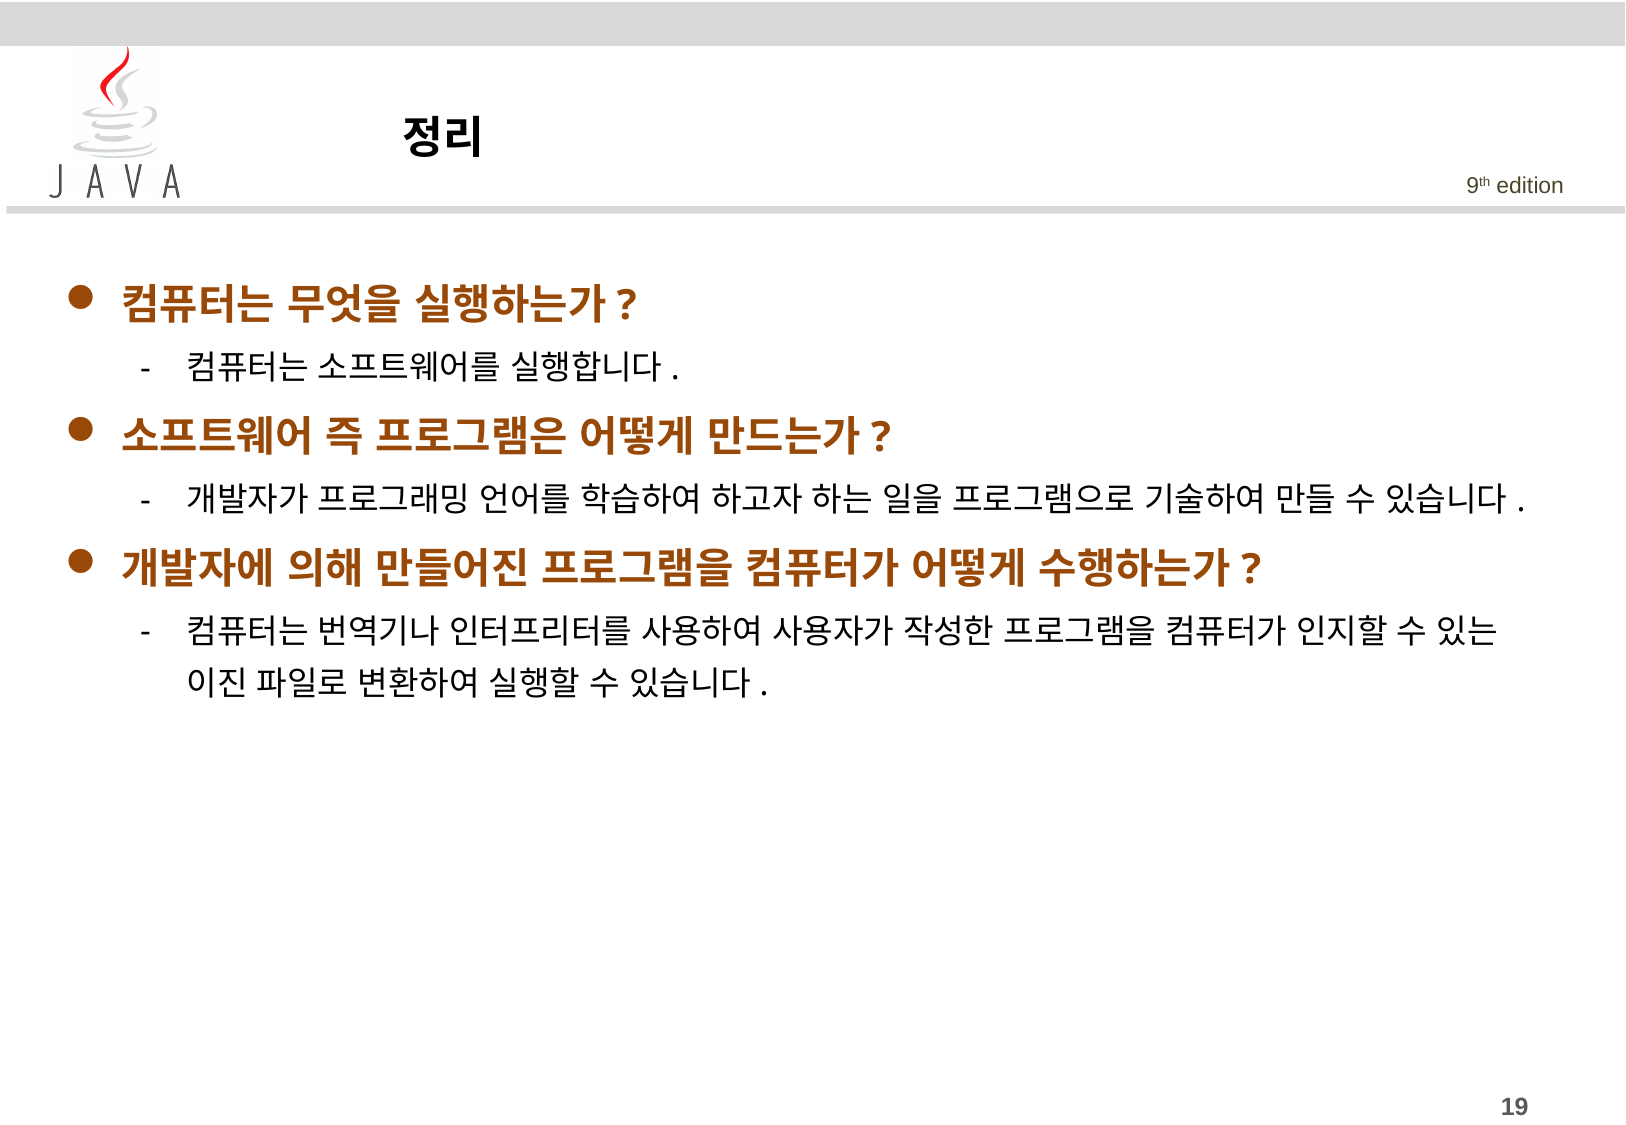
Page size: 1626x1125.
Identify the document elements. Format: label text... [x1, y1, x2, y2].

picture [73, 46, 157, 158]
list 정리 [387, 101, 1545, 171]
list 컴퓨터는 무엇을 실행하는가? 컴퓨터는 소프트웨어를 실행합니다. 소프트웨어 즉 프로그램은 어떻게 만드는가? 개발자가 프로그래밍 언어를 학습하여 하고자 하는 일을 프로그램으로 기술하여 만들 수 있습니다. 개발자에 의해 만들어진 프로그램을 컴퓨터가 어떻게 수행하는가? 컴퓨터는 번역기나 인터프리터를 사용하여 사용자가 작성한 프로그램을 컴퓨터가 인지할 수 있는 이진 파일로 변환하여 실행할 수 있습니다. [48, 254, 1564, 1064]
slide_number 19 [1164, 1074, 1544, 1125]
picture [49, 164, 180, 198]
